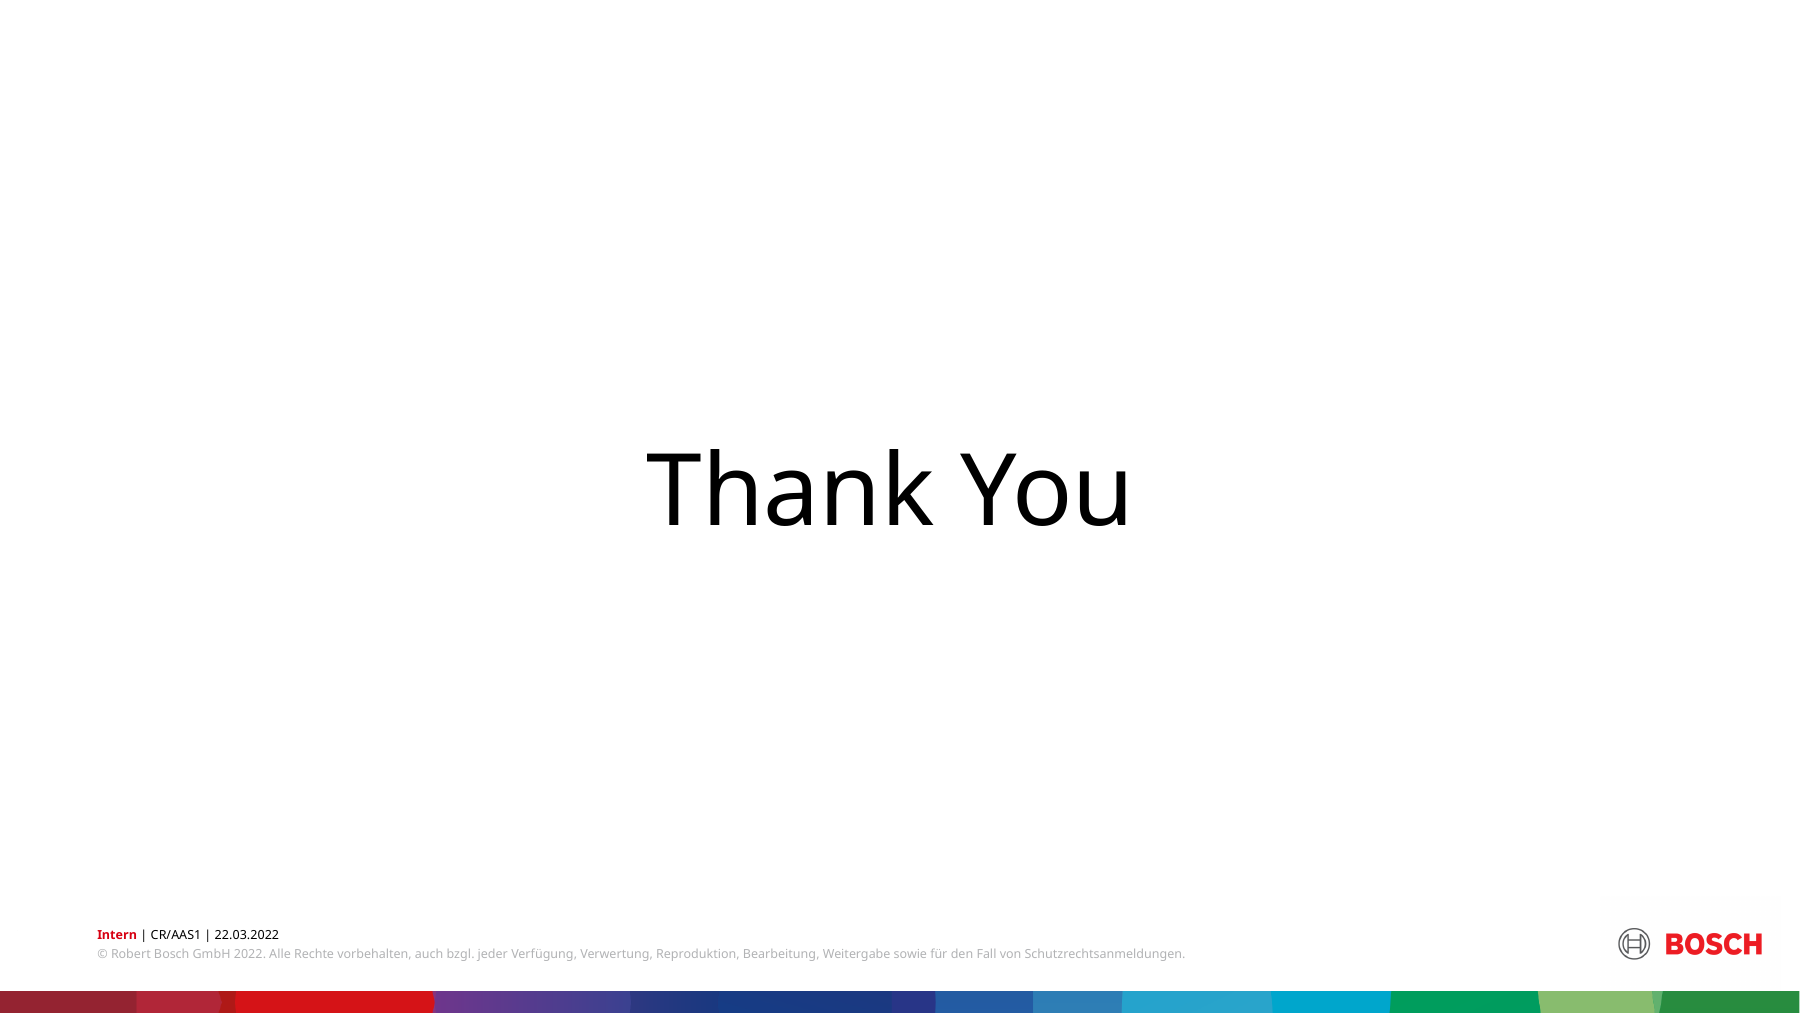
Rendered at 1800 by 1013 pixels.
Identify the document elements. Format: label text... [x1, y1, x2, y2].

picture [1390, 896, 1800, 1013]
list Thank You [25, 212, 1757, 897]
picture [0, 905, 1272, 1013]
